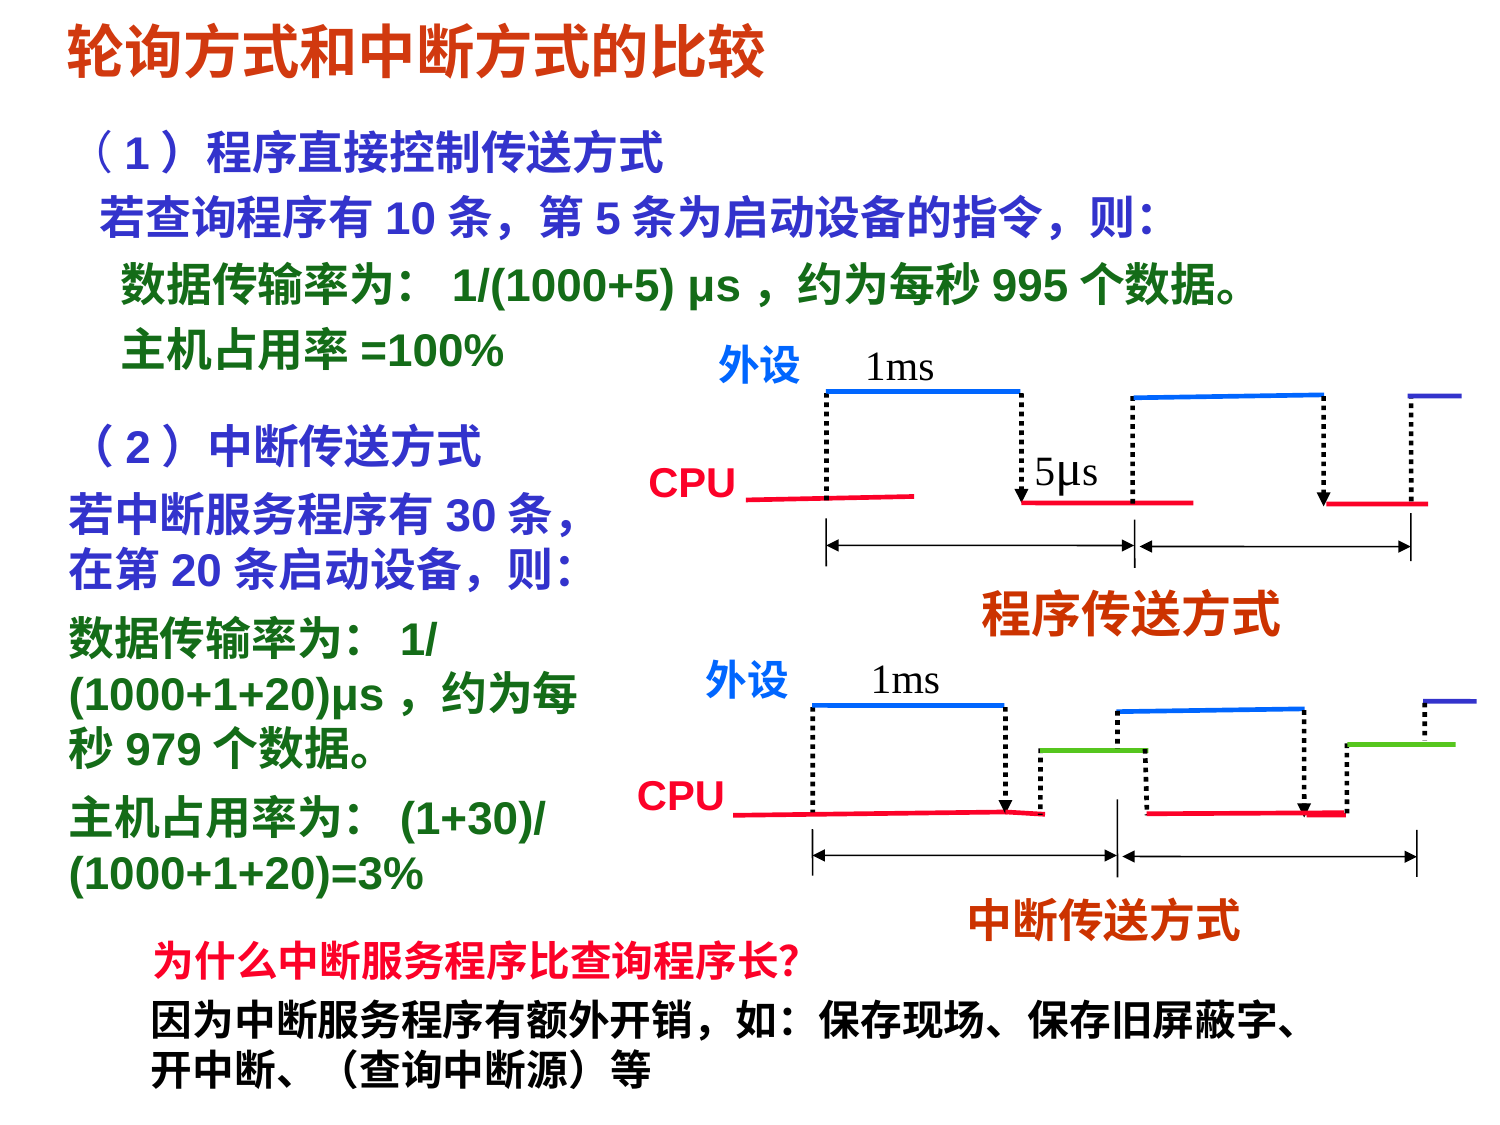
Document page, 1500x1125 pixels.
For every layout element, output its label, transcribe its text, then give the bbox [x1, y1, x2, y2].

text_box （2）中断传送方式 若中断服务程序有30条，在第20条启动设备，则： 数据传输率为：1/(1000+1+20)μs，约为每秒979个数据。 主机占用率为：(1+30)/(1000+1+20)=3% [53, 409, 613, 906]
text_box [622, 644, 1477, 955]
list （1）程序直接控制传送方式 若查询程序有10条，第5条为启动设备的指令，则： 数据传输率为：1/(1000+5) μs，约为每秒995个数据。 主机占用率=100% [57, 108, 1342, 446]
text_box 因为中断服务程序有额外开销，如：保存现场、保存旧屏蔽字、开中断、（查询中断源）等 [136, 986, 1357, 1102]
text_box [633, 330, 1462, 644]
title 轮询方式和中断方式的比较 [56, 21, 1098, 91]
text_box 为什么中断服务程序比查询程序长？ [137, 927, 857, 986]
